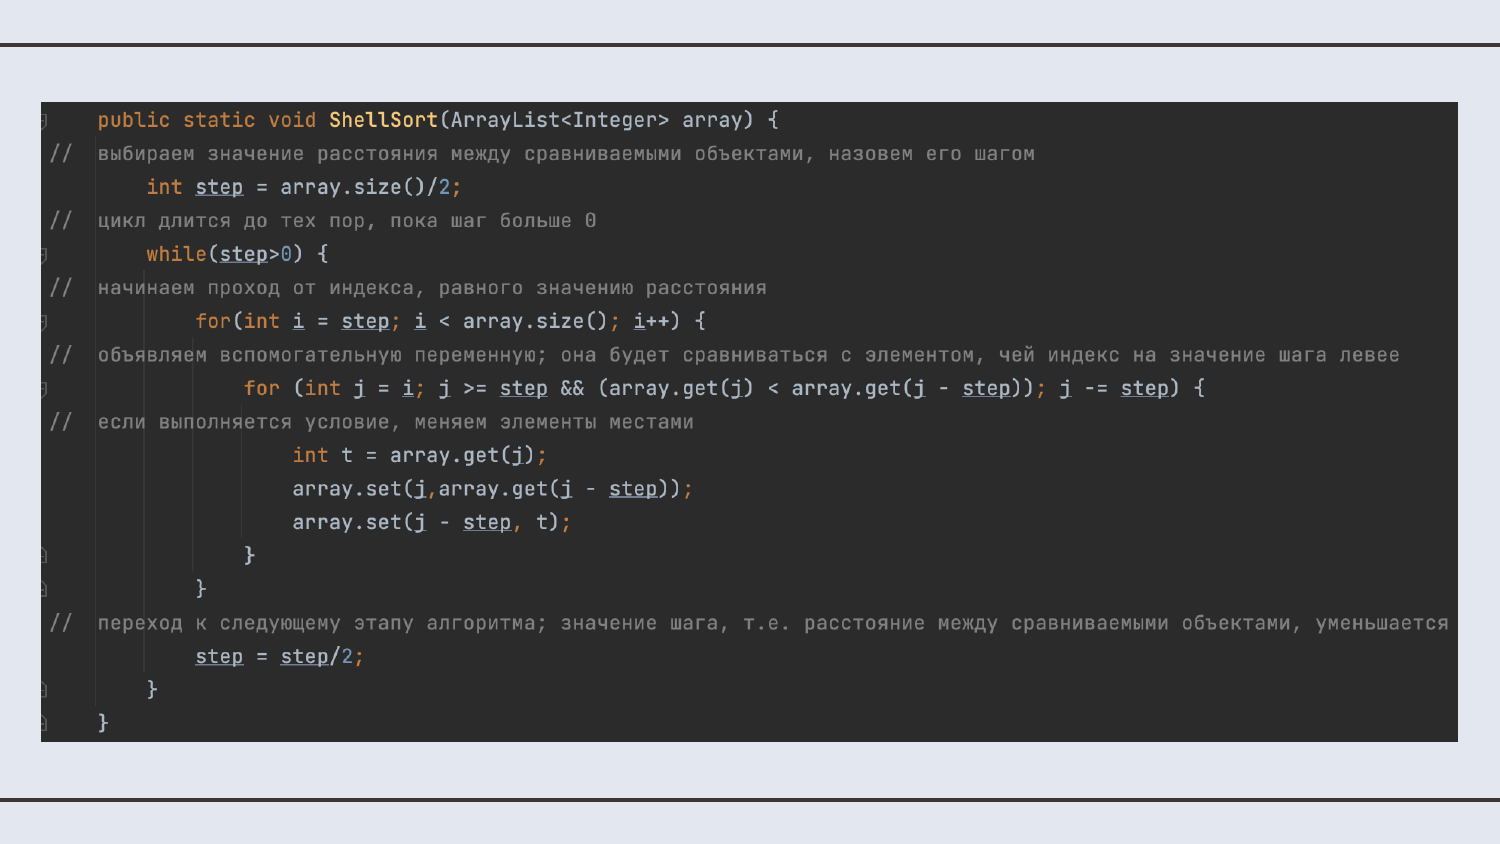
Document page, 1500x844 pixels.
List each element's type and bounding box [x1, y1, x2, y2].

picture [41, 102, 1459, 742]
